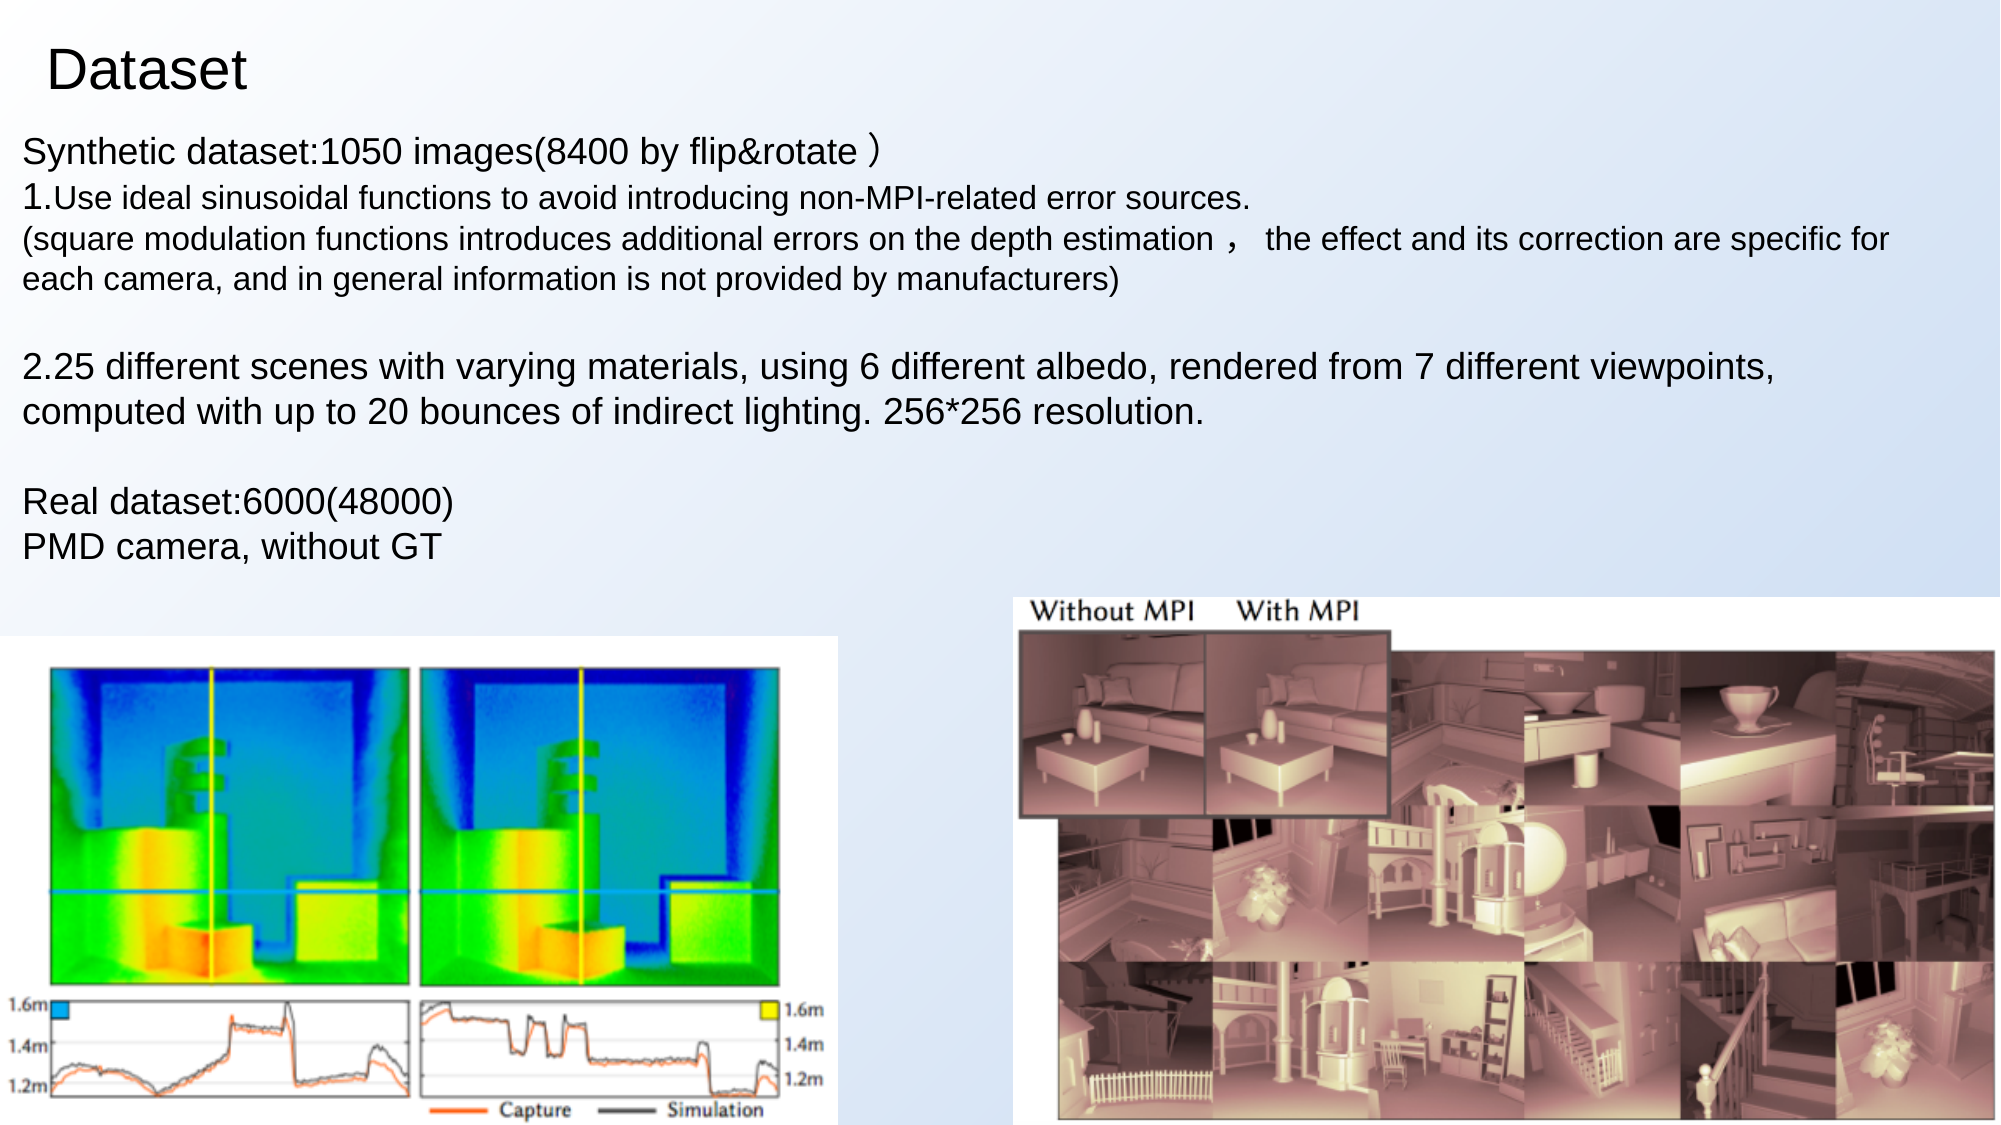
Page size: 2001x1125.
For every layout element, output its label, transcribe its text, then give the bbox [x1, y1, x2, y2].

picture [0, 636, 838, 1125]
picture [1012, 597, 2000, 1125]
subtitle Synthetic dataset:1050 images(8400 by flip&rotate） 1.Use ideal sinusoidal functions to avoid introducing non-MPI-related error sources. (square modulation functions introduces additional errors on the depth estimation，the effect and its correction are specific for each camera, and in general information is not provided by manufacturers) 2.25 different scenes with varying materials, using 6 different albedo, rendered from 7 different viewpoints, computed with up to 20 bounces of indirect lighting. 256*256 resolution. Real dataset:6000(48000) PMD camera, without GT [22, 112, 1906, 717]
title Dataset [46, 23, 1413, 110]
